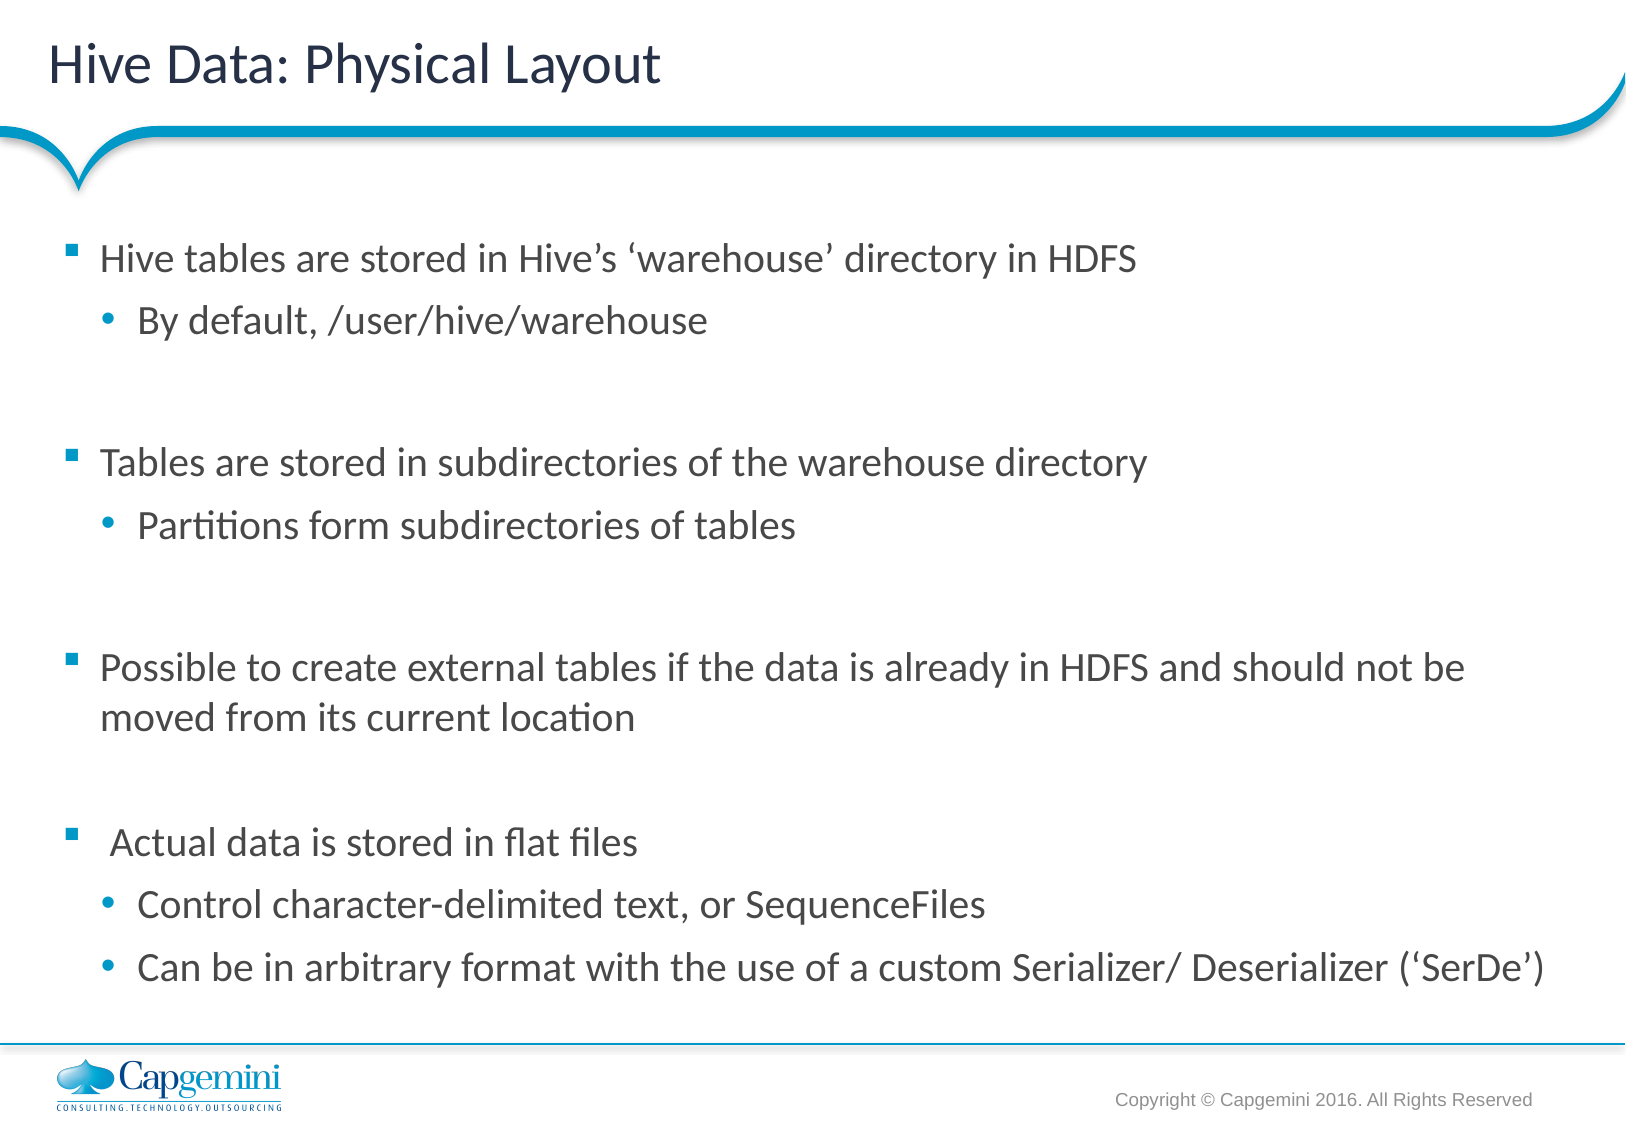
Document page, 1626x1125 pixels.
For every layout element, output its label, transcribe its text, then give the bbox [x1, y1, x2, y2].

list Hive tables are stored in Hive’s ‘warehouse’ directory in HDFS By default, /user/hive/warehouse Tables are stored in subdirectories of the warehouse directory Partitions form subdirectories of tables Possible to create external tables if the data is already in HDFS and should not be moved from its current location Actual data is stored in flat files Control character-delimited text, or SequenceFiles Can be in arbitrary format with the use of a custom Serializer/ Deserializer (‘SerDe’) [62, 224, 1576, 954]
title Hive Data: Physical Layout [0, 0, 1625, 132]
picture [57, 1059, 281, 1111]
